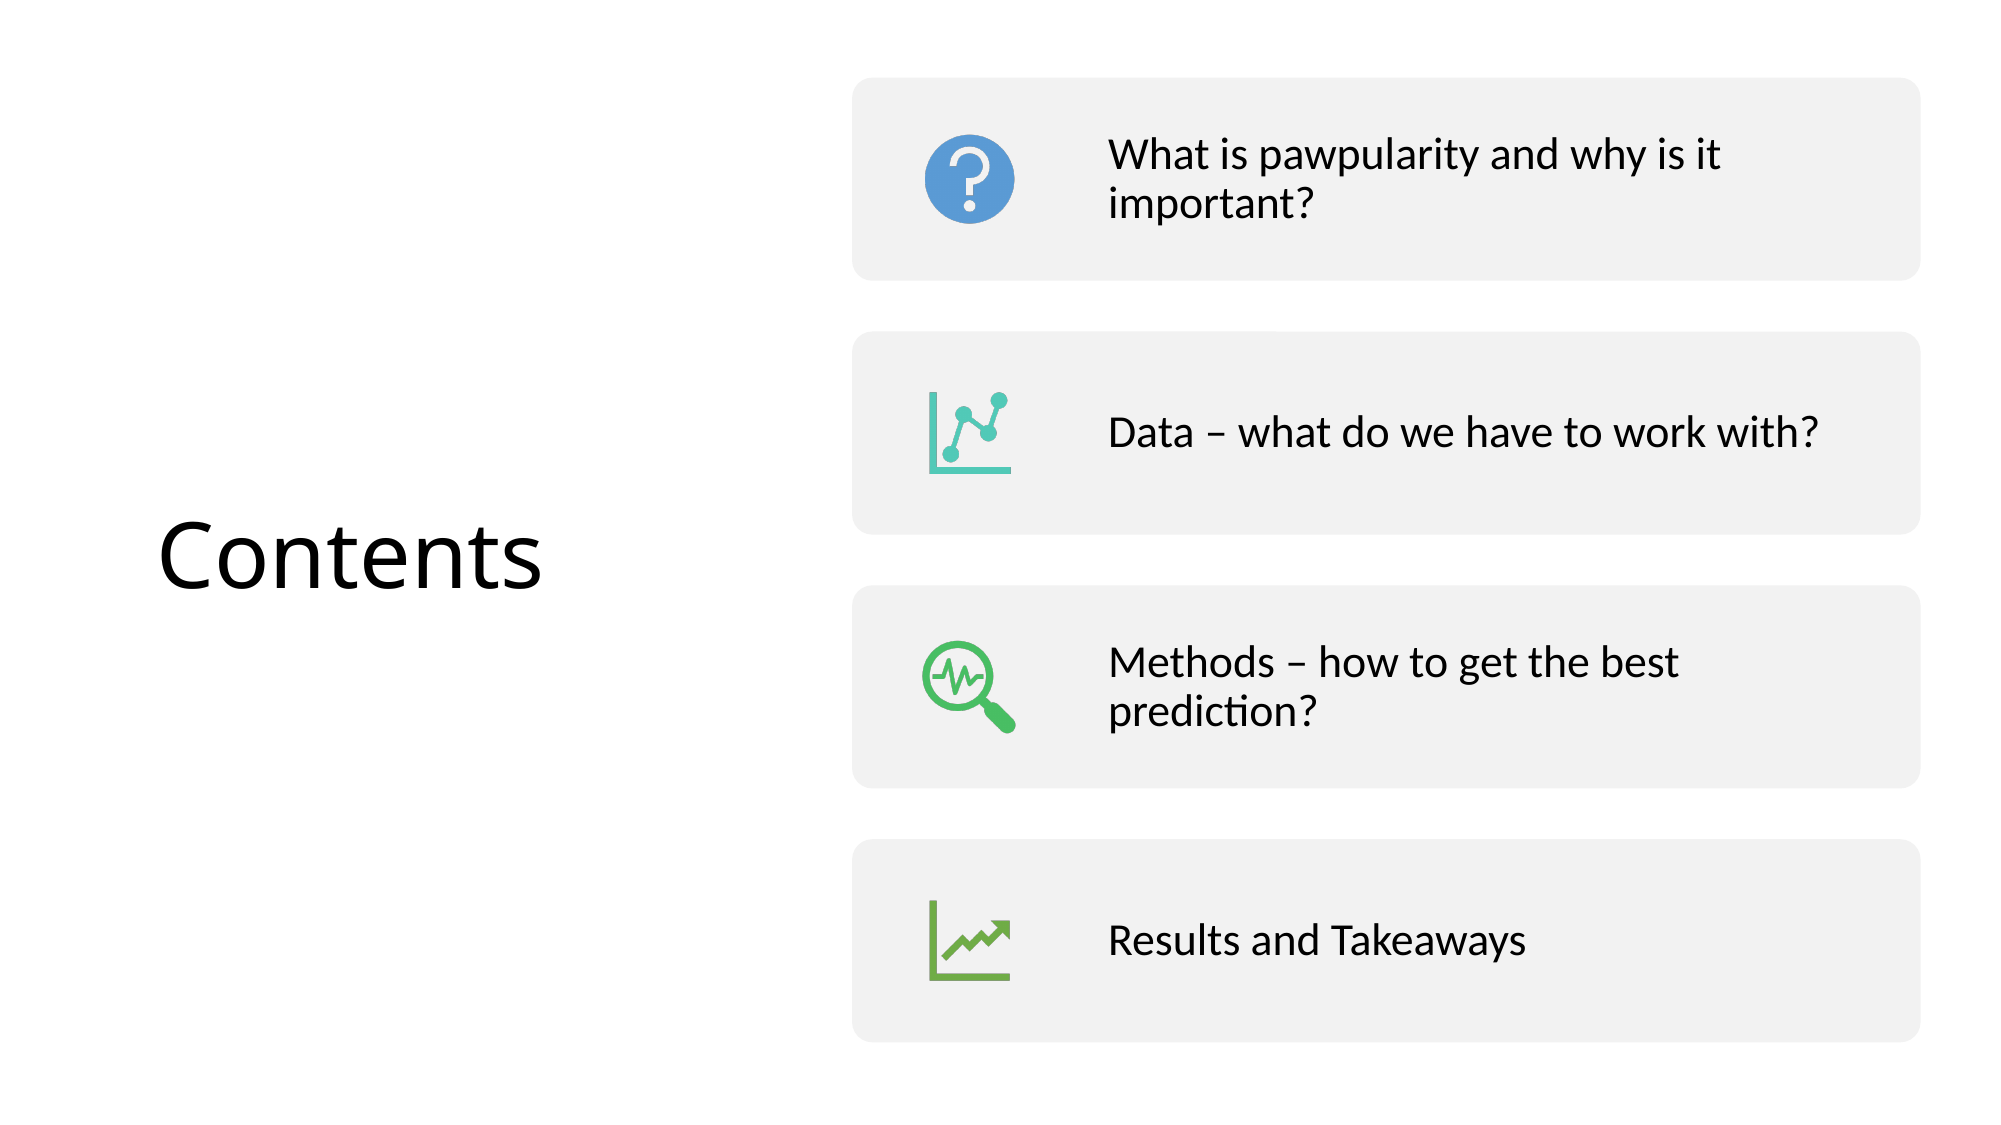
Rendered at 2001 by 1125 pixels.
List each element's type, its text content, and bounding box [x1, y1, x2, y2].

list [852, 77, 1921, 1043]
title Contents [141, 166, 702, 953]
